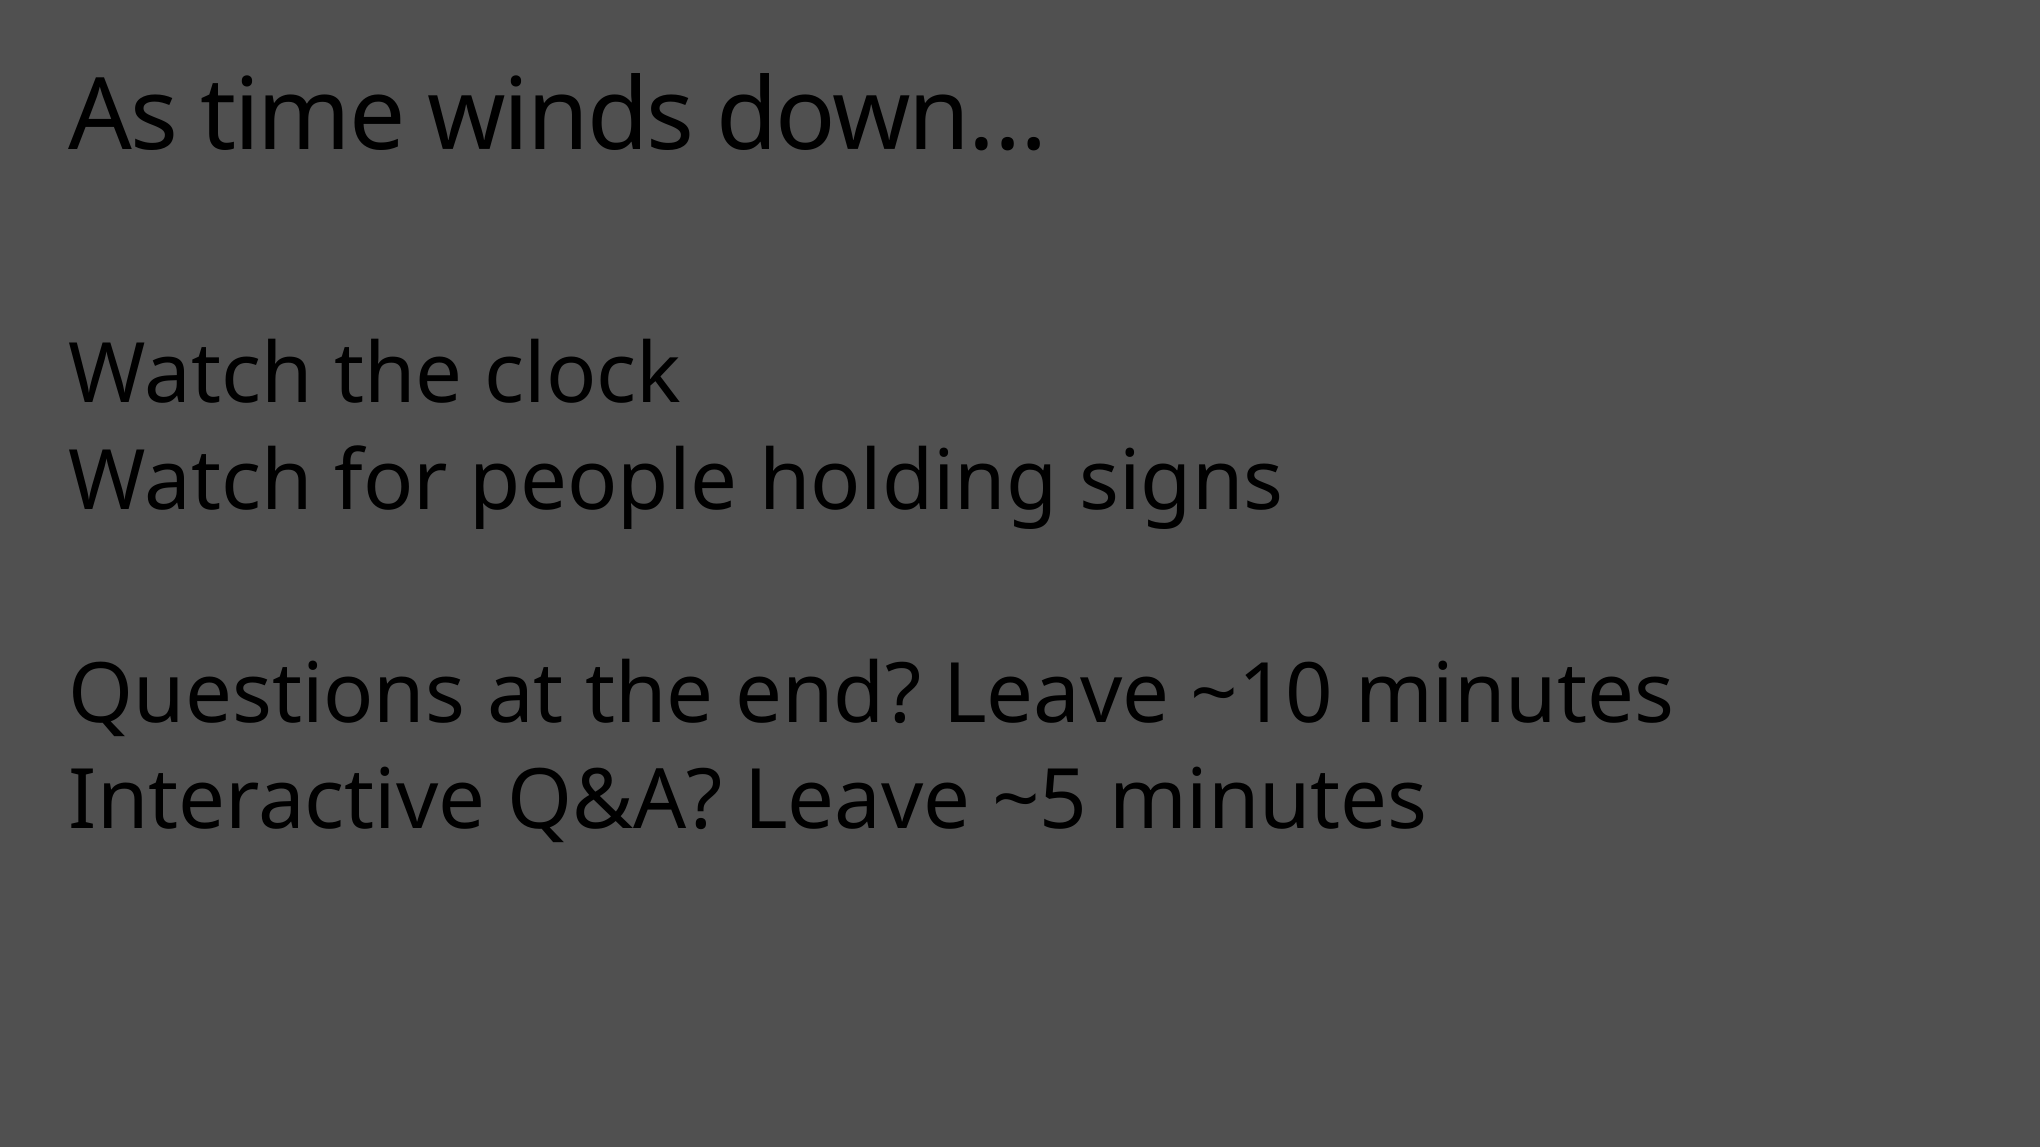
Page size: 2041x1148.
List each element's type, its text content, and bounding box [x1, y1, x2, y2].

title As time winds down… [45, 48, 1996, 198]
list Watch the clock Watch for people holding signs Questions at the end? Leave ~10 minutes Interactive Q&A? Leave ~5 minutes [45, 198, 1996, 1098]
